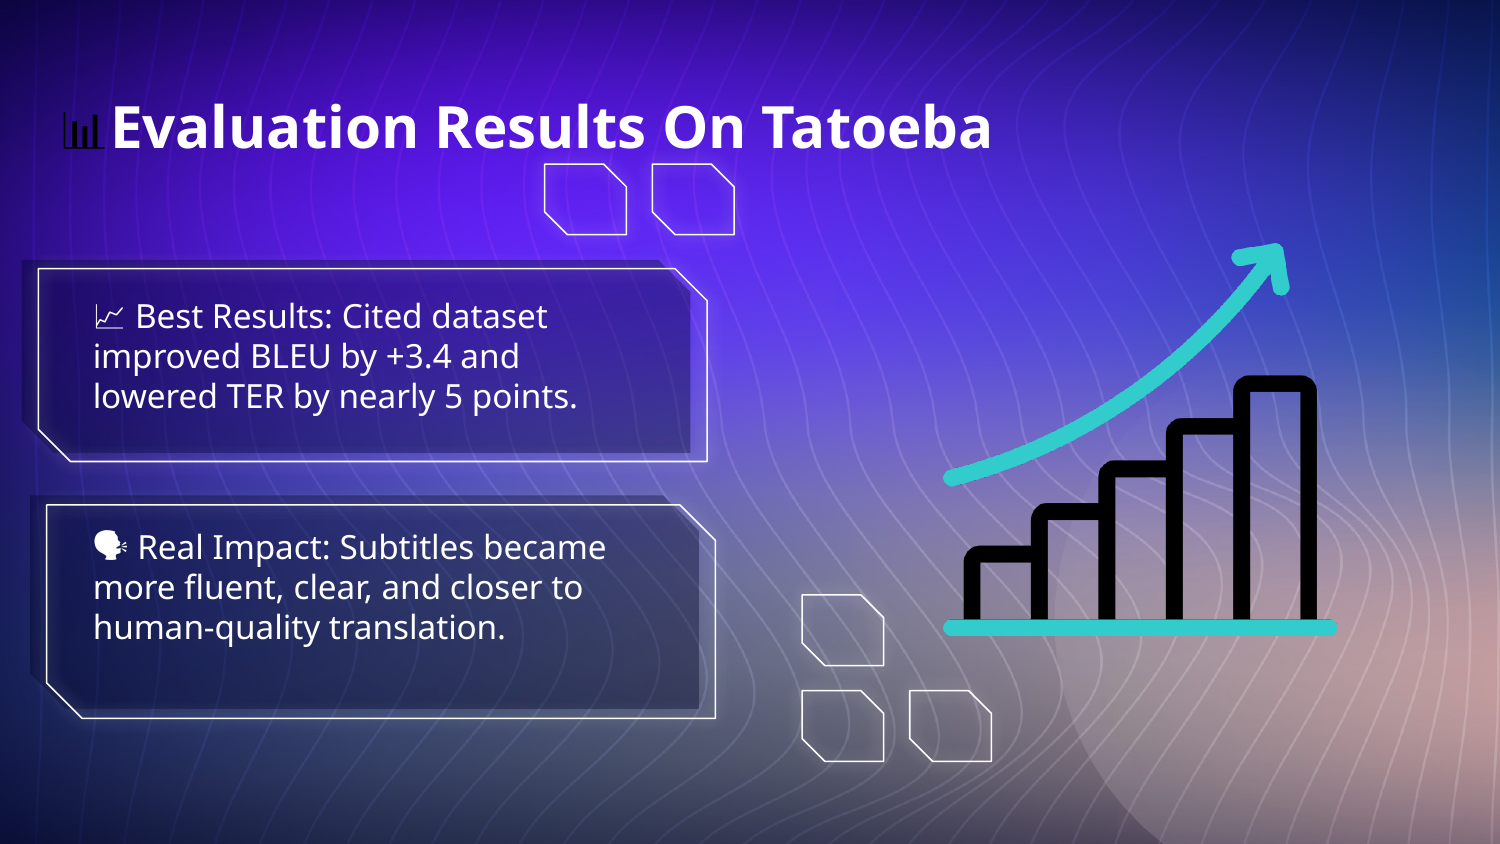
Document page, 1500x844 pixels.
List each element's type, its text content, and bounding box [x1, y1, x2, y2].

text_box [801, 690, 992, 762]
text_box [544, 163, 735, 235]
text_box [21, 259, 708, 462]
text_box [802, 594, 884, 666]
text_box 📊Evaluation Results On Tatoeba [45, 82, 1044, 168]
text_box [29, 495, 716, 719]
picture [0, 0, 1500, 844]
